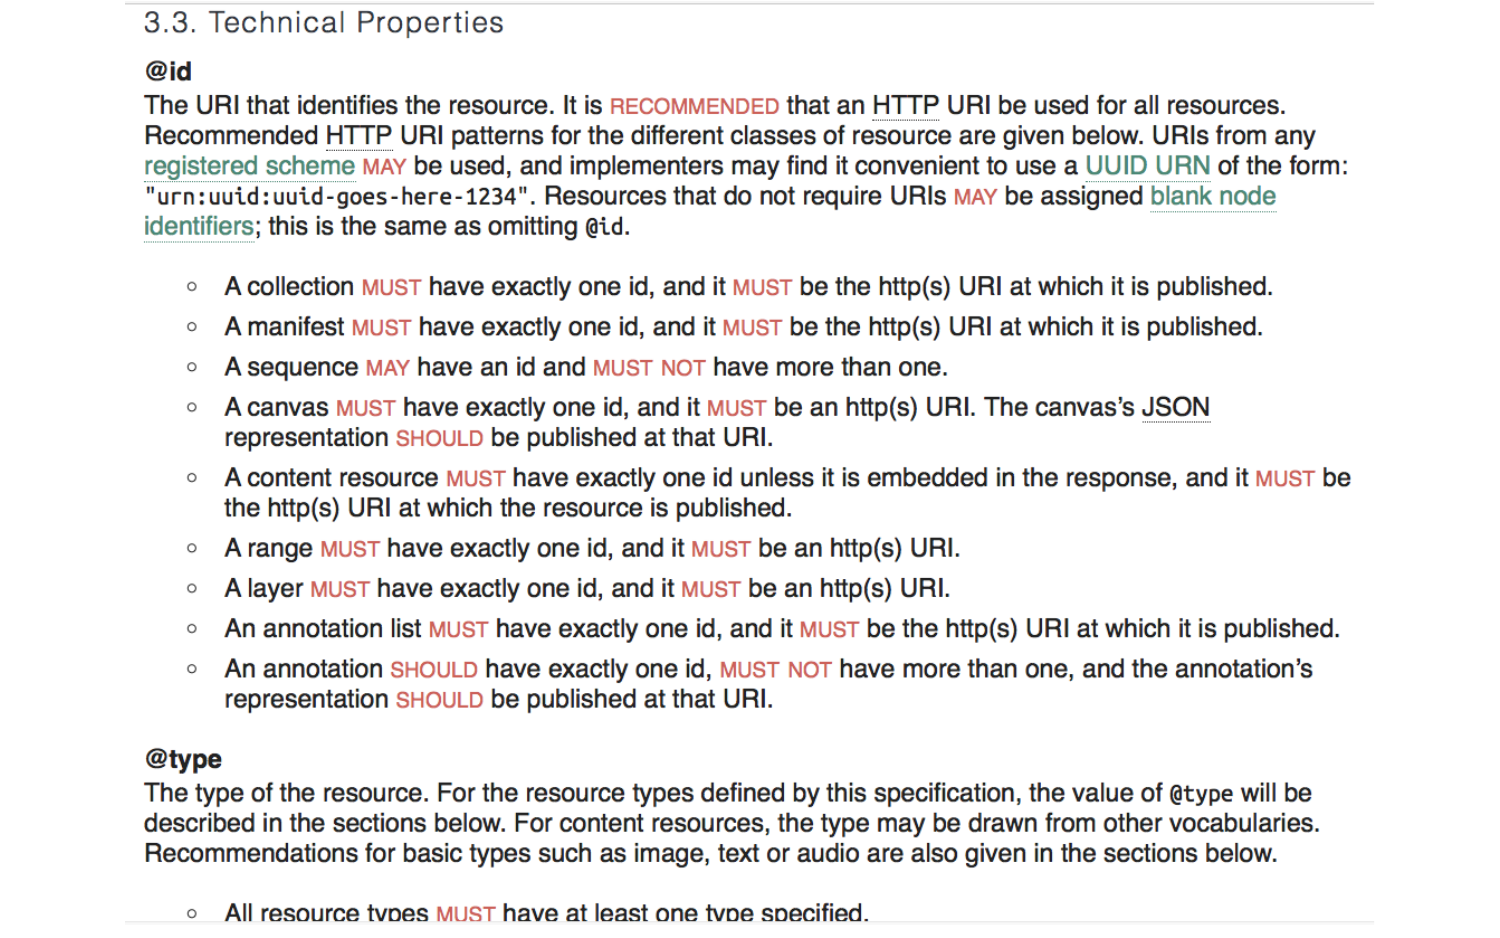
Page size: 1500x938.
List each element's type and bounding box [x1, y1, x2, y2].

picture [124, 1, 1375, 925]
